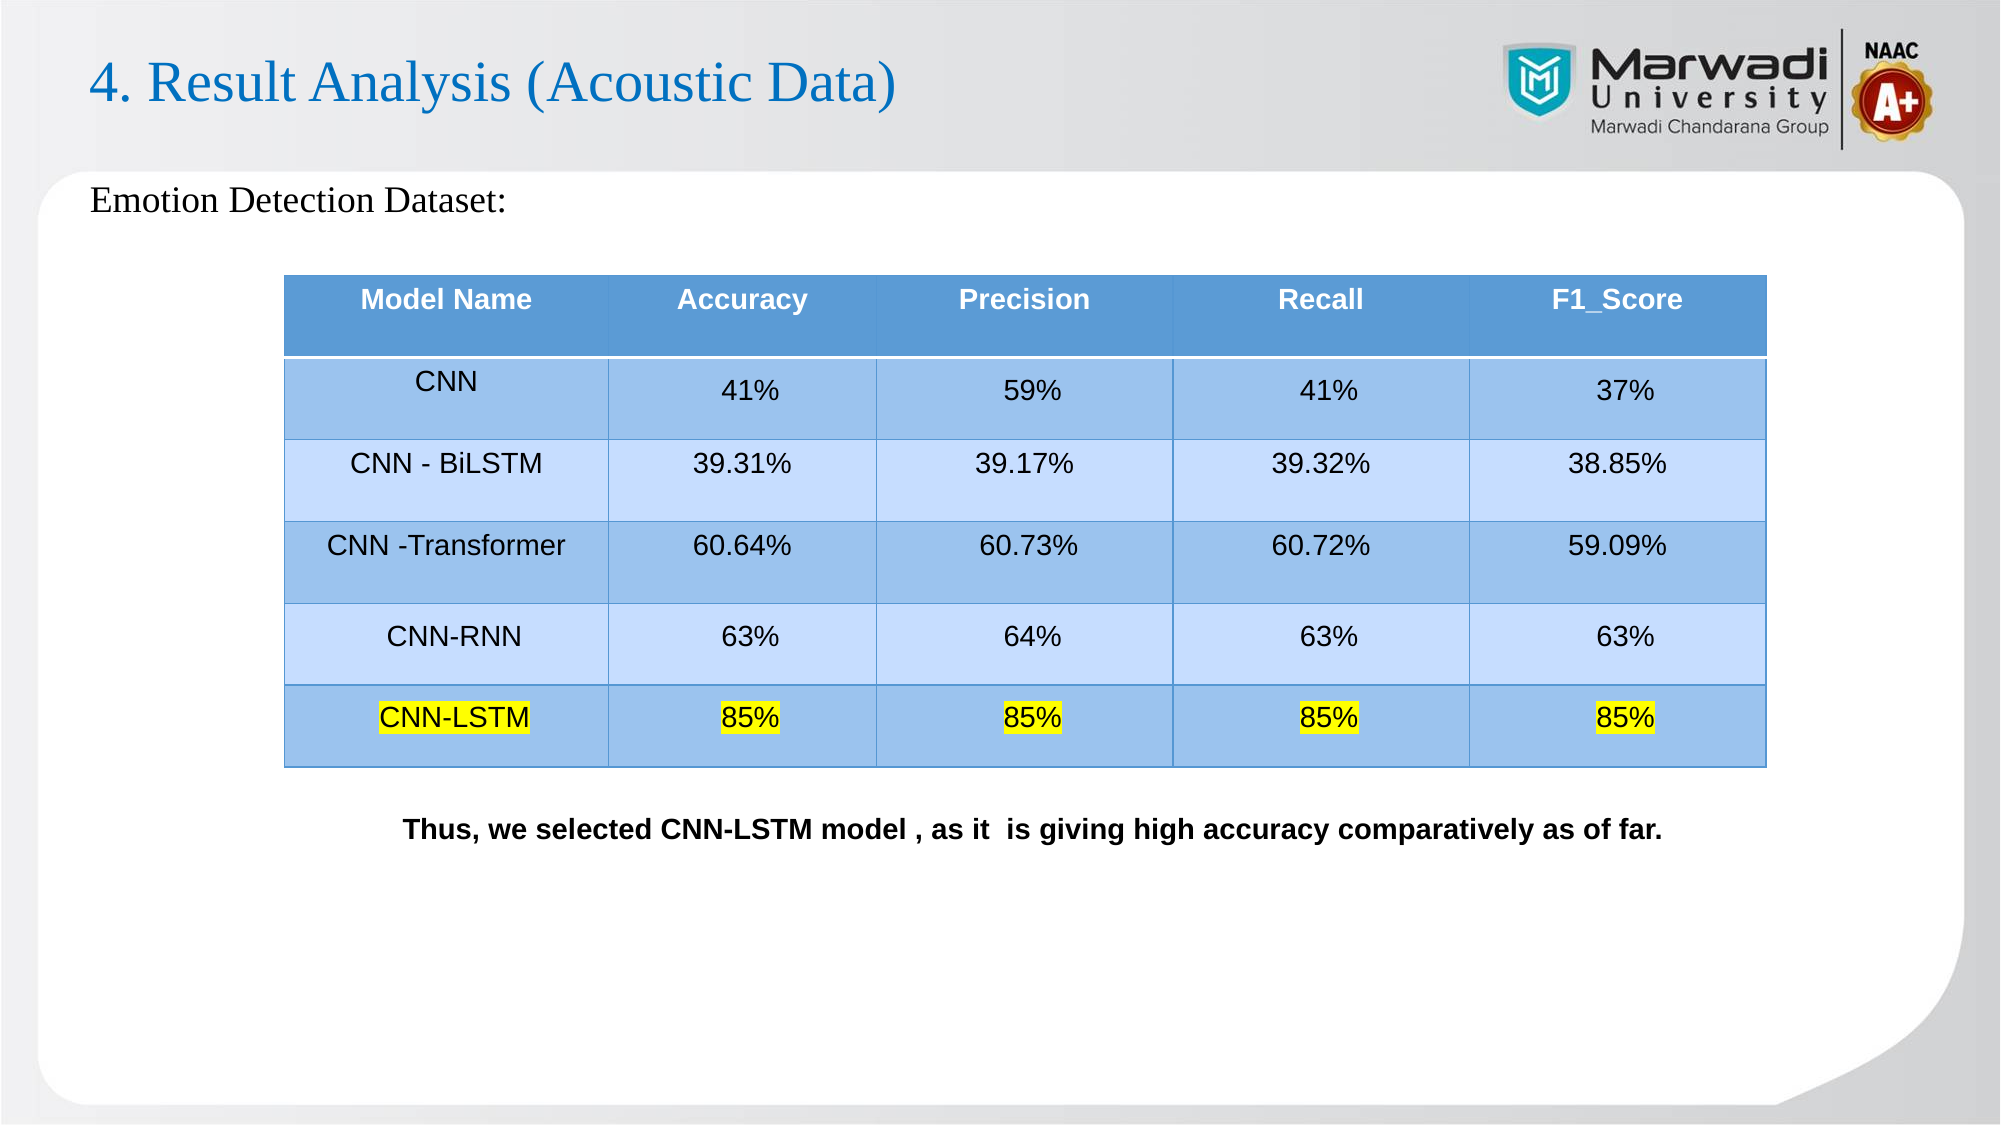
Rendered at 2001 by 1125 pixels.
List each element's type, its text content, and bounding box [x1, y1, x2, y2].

table_header Precision [877, 276, 1172, 356]
table_cell 39.17% [877, 440, 1172, 521]
table_cell CNN -Transformer [285, 522, 608, 603]
table_cell 39.32% [1174, 440, 1469, 521]
table_cell CNN [285, 359, 608, 439]
table_cell CNN-RNN [285, 604, 608, 684]
table_cell 41% [609, 359, 876, 439]
table_cell CNN - BiLSTM [285, 440, 608, 521]
table_header Model Name [285, 276, 608, 356]
table_cell 63% [1470, 604, 1765, 684]
table_cell 63% [1174, 604, 1469, 684]
table_cell 60.64% [609, 522, 876, 603]
table_cell 85% [609, 686, 876, 766]
table_header F1_Score [1470, 276, 1765, 356]
table_header Accuracy [609, 276, 876, 356]
table_cell 59% [877, 359, 1172, 439]
table_cell 39.31% [609, 440, 876, 521]
table_cell 85% [877, 686, 1172, 766]
table_cell 85% [1174, 686, 1469, 766]
table_cell 64% [877, 604, 1172, 684]
title 4. Result Analysis (Acoustic Data) [87, 0, 1187, 172]
text_box Thus, we selected CNN-LSTM model , as it is giving high accuracy comparatively as of far. [387, 802, 1824, 853]
table_cell 85% [1470, 686, 1765, 766]
text_box Emotion Detection Dataset: [75, 167, 528, 228]
table_cell 60.72% [1174, 522, 1469, 603]
table_cell 60.73% [877, 522, 1172, 603]
table_cell 37% [1470, 359, 1765, 439]
table_cell 41% [1174, 359, 1469, 439]
table_cell 63% [609, 604, 876, 684]
table_header Recall [1174, 276, 1469, 356]
picture [0, 0, 2001, 1125]
table_cell CNN-LSTM [285, 686, 608, 766]
table_cell 38.85% [1470, 440, 1765, 521]
table_cell 59.09% [1470, 522, 1765, 603]
